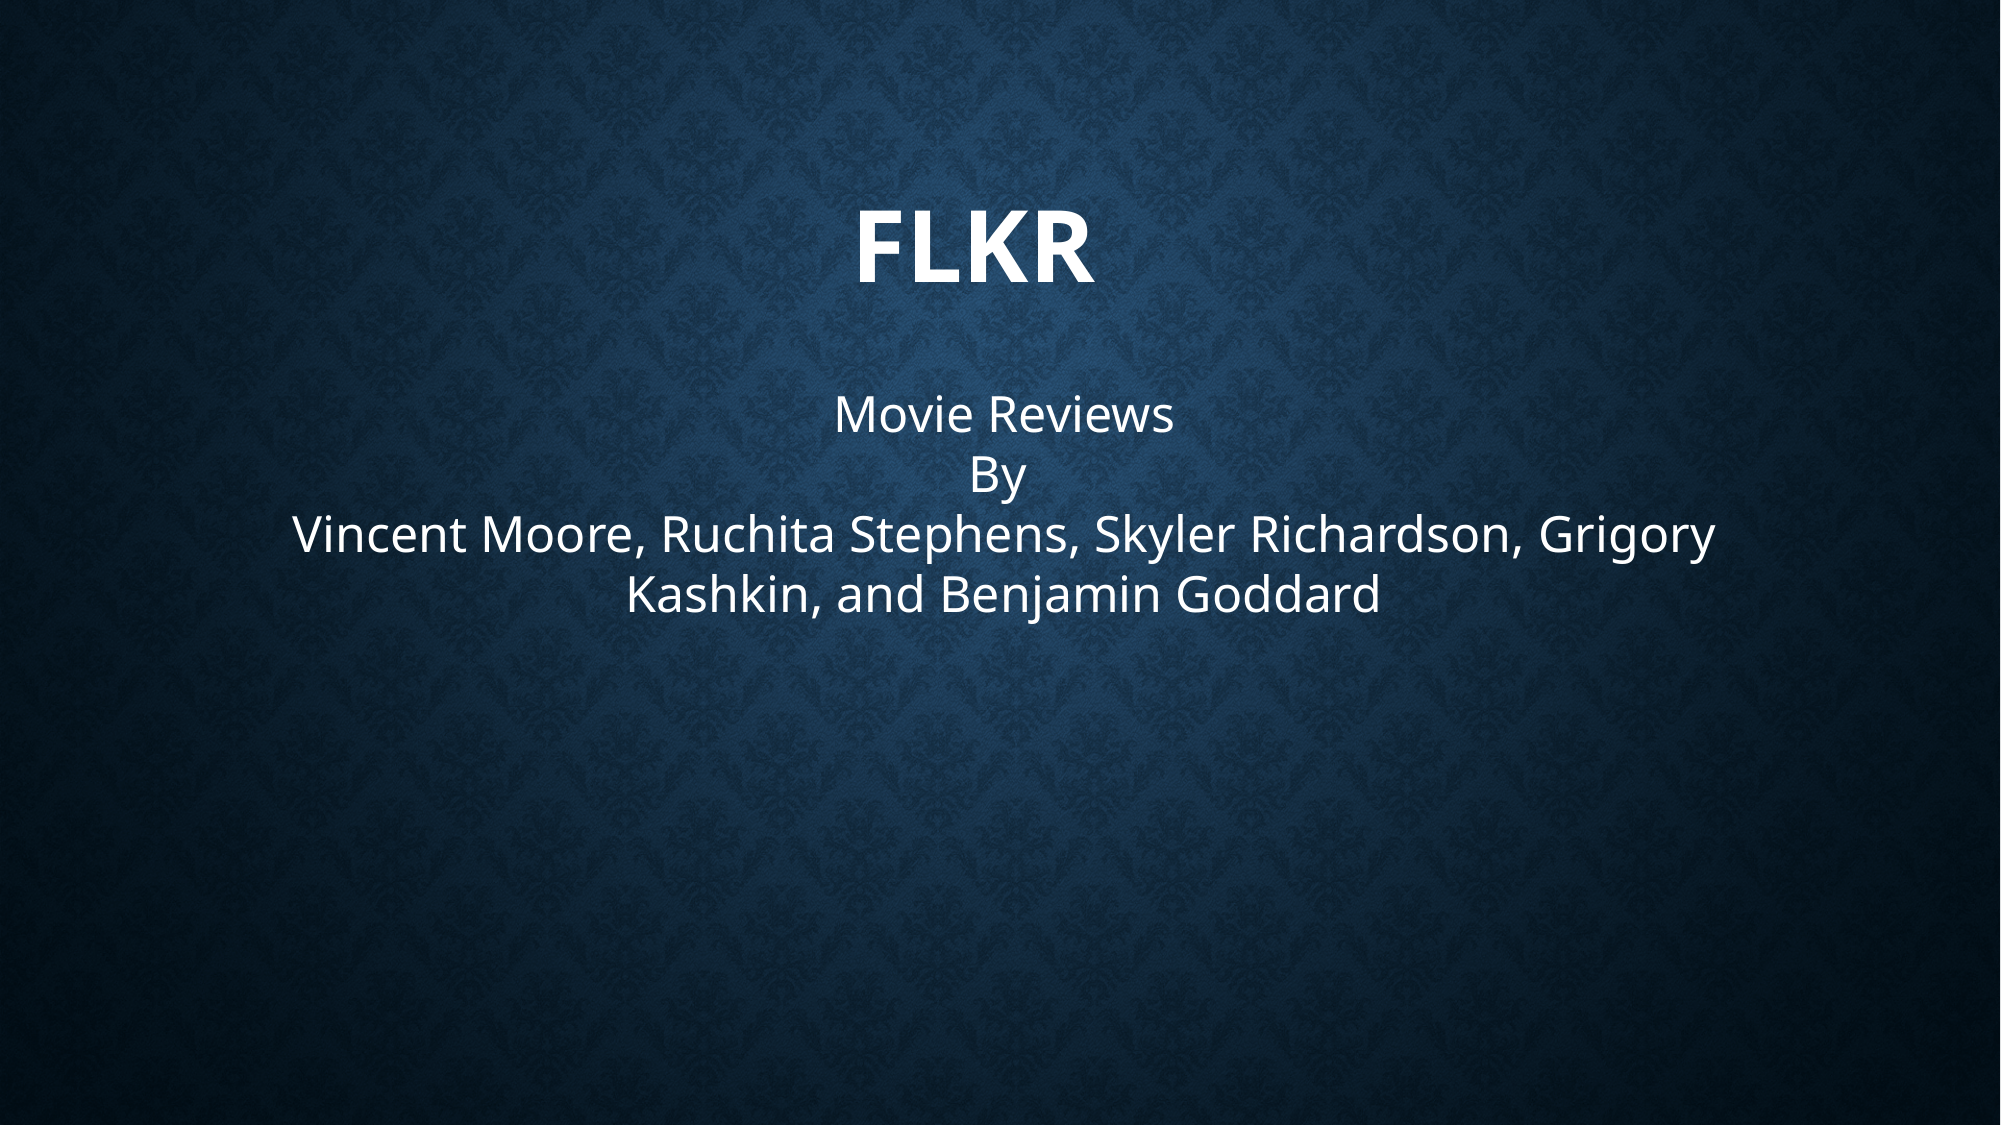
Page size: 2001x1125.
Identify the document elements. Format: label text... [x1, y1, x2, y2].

picture [0, 0, 2001, 1125]
text_box Movie Reviews By Vincent Moore, Ruchita Stephens, Skyler Richardson, Grigory Kashkin, and Benjamin Goddard [254, 374, 1755, 941]
text_box FLKR [223, 0, 1724, 311]
